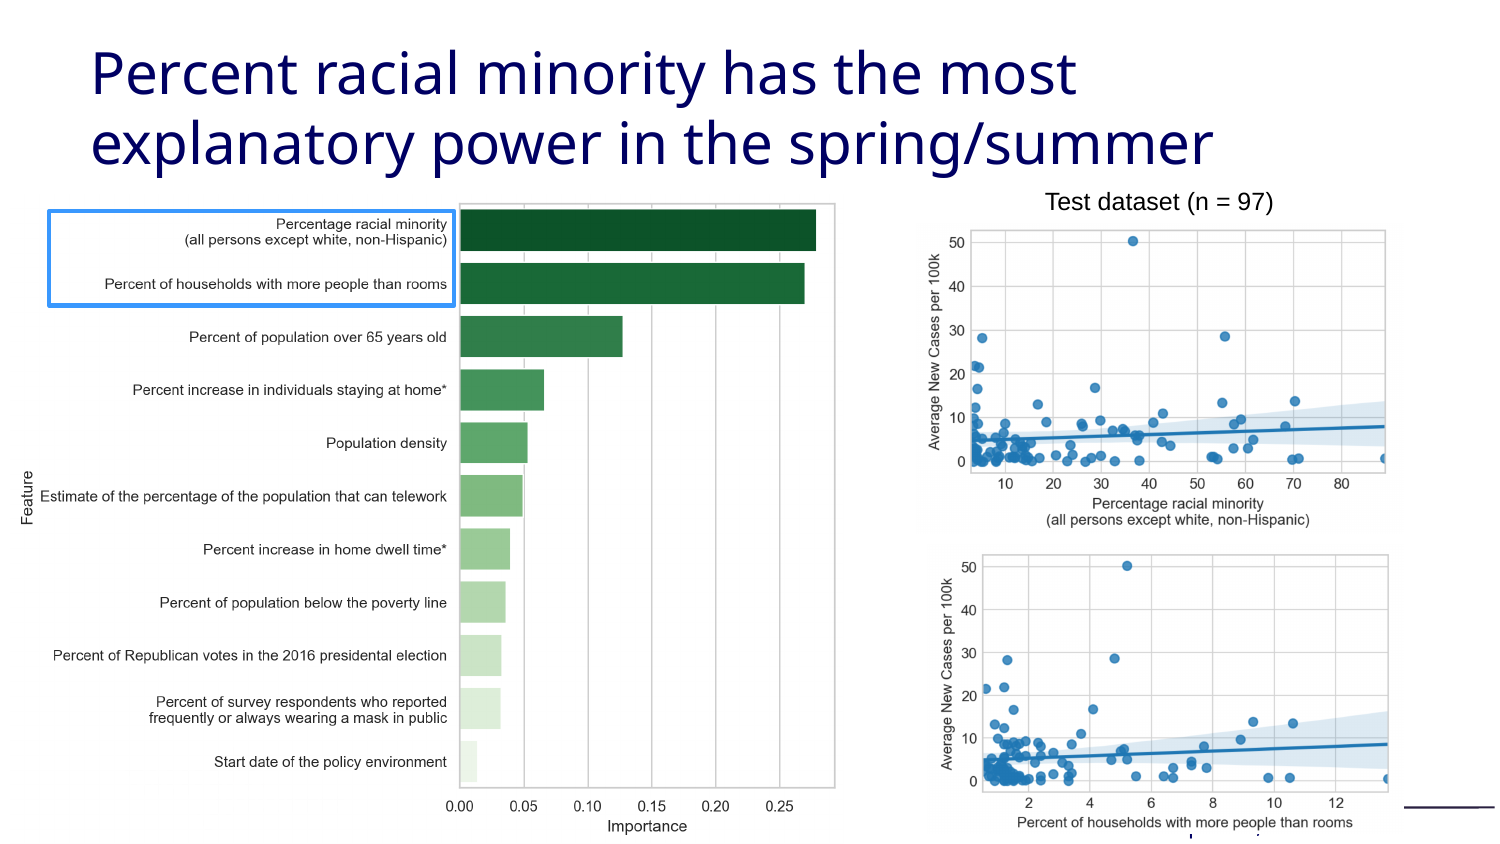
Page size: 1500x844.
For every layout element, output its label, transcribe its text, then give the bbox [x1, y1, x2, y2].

picture [10, 194, 844, 844]
picture [927, 544, 1404, 834]
title Percent racial minority has the most explanatory power in the spring/summer [75, 28, 1425, 170]
text_box Test dataset (n = 97) [882, 177, 1437, 223]
picture [915, 223, 1404, 534]
